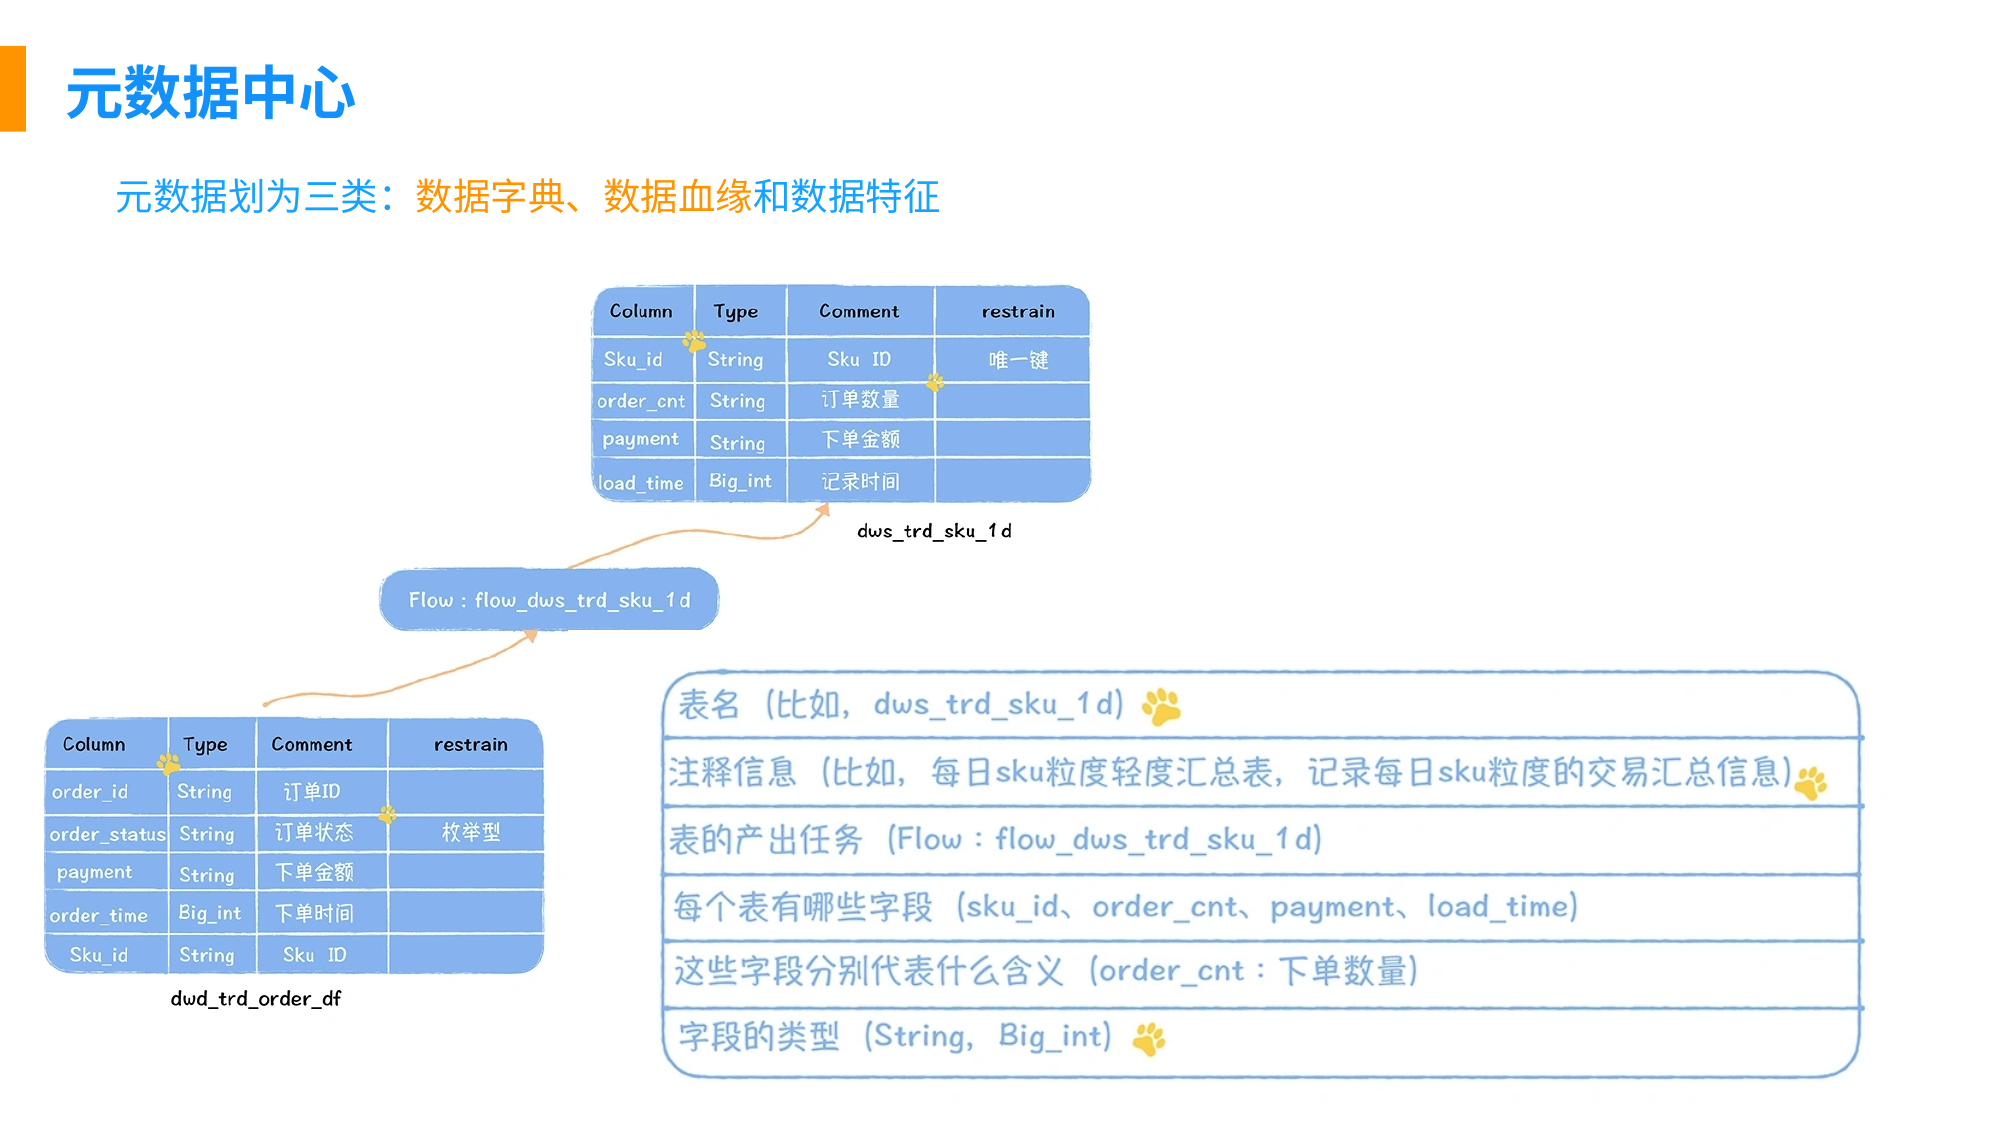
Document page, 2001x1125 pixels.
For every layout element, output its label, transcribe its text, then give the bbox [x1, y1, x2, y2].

text_box 元数据中心 [50, 48, 1708, 134]
text_box 元数据划为三类：数据字典、数据血缘和数据特征 [101, 165, 956, 225]
picture [24, 268, 1942, 1102]
